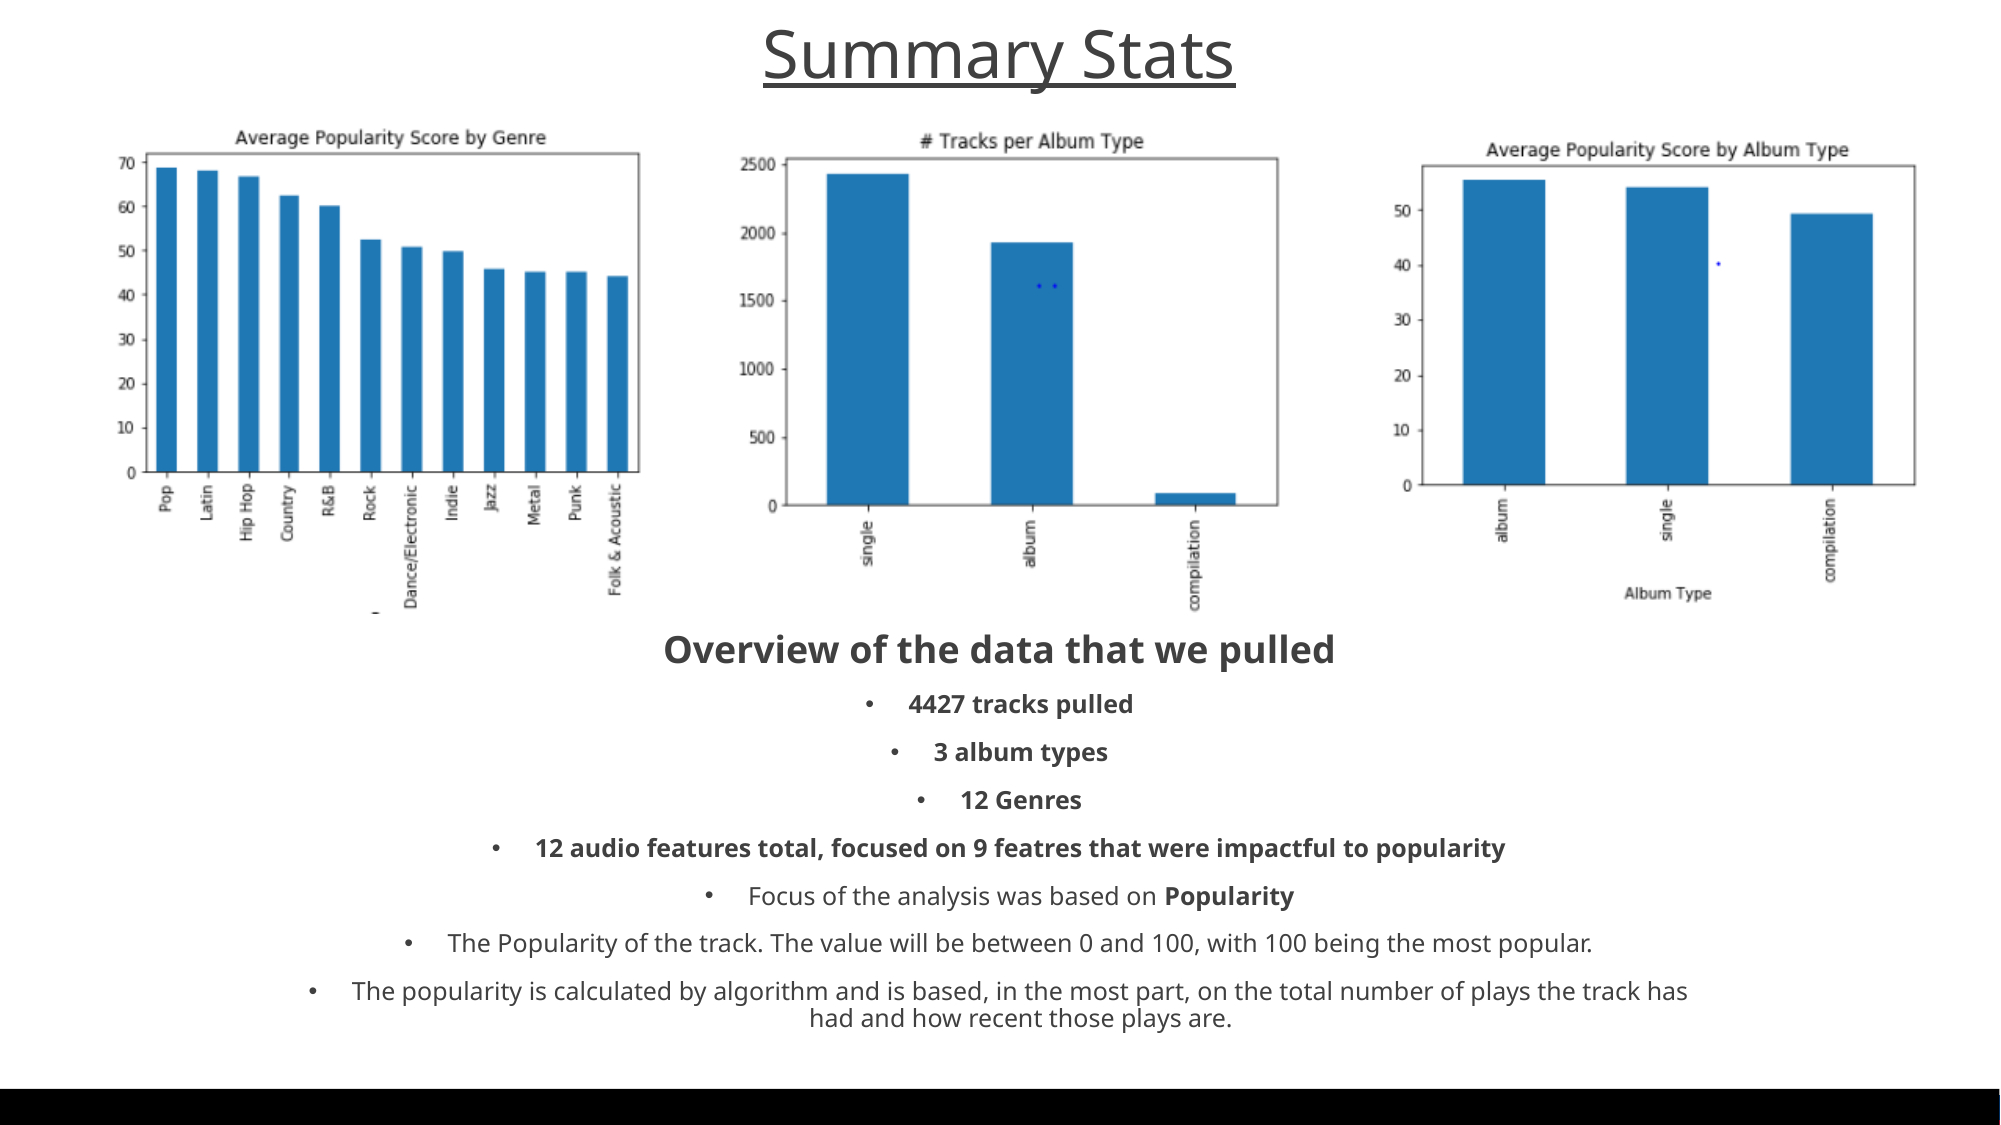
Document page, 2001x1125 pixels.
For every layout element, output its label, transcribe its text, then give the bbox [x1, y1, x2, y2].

picture [1359, 130, 1942, 614]
title Summary Stats [58, 20, 1941, 110]
picture [58, 121, 677, 614]
list Overview of the data that we pulled 4427 tracks pulled 3 album types 12 Genres 12 audio features total, focused on 9 featres that were impactful to popularity Focus of the analysis was based on Popularity The Popularity of the track. The value will be between 0 and 100, with 100 being the most popular. The popularity is calculated by algorithm and is based, in the most part, on the total number of plays the track has had and how recent those plays are. [284, 631, 1715, 1004]
picture [685, 130, 1314, 623]
text_box [0, 1088, 2000, 1125]
